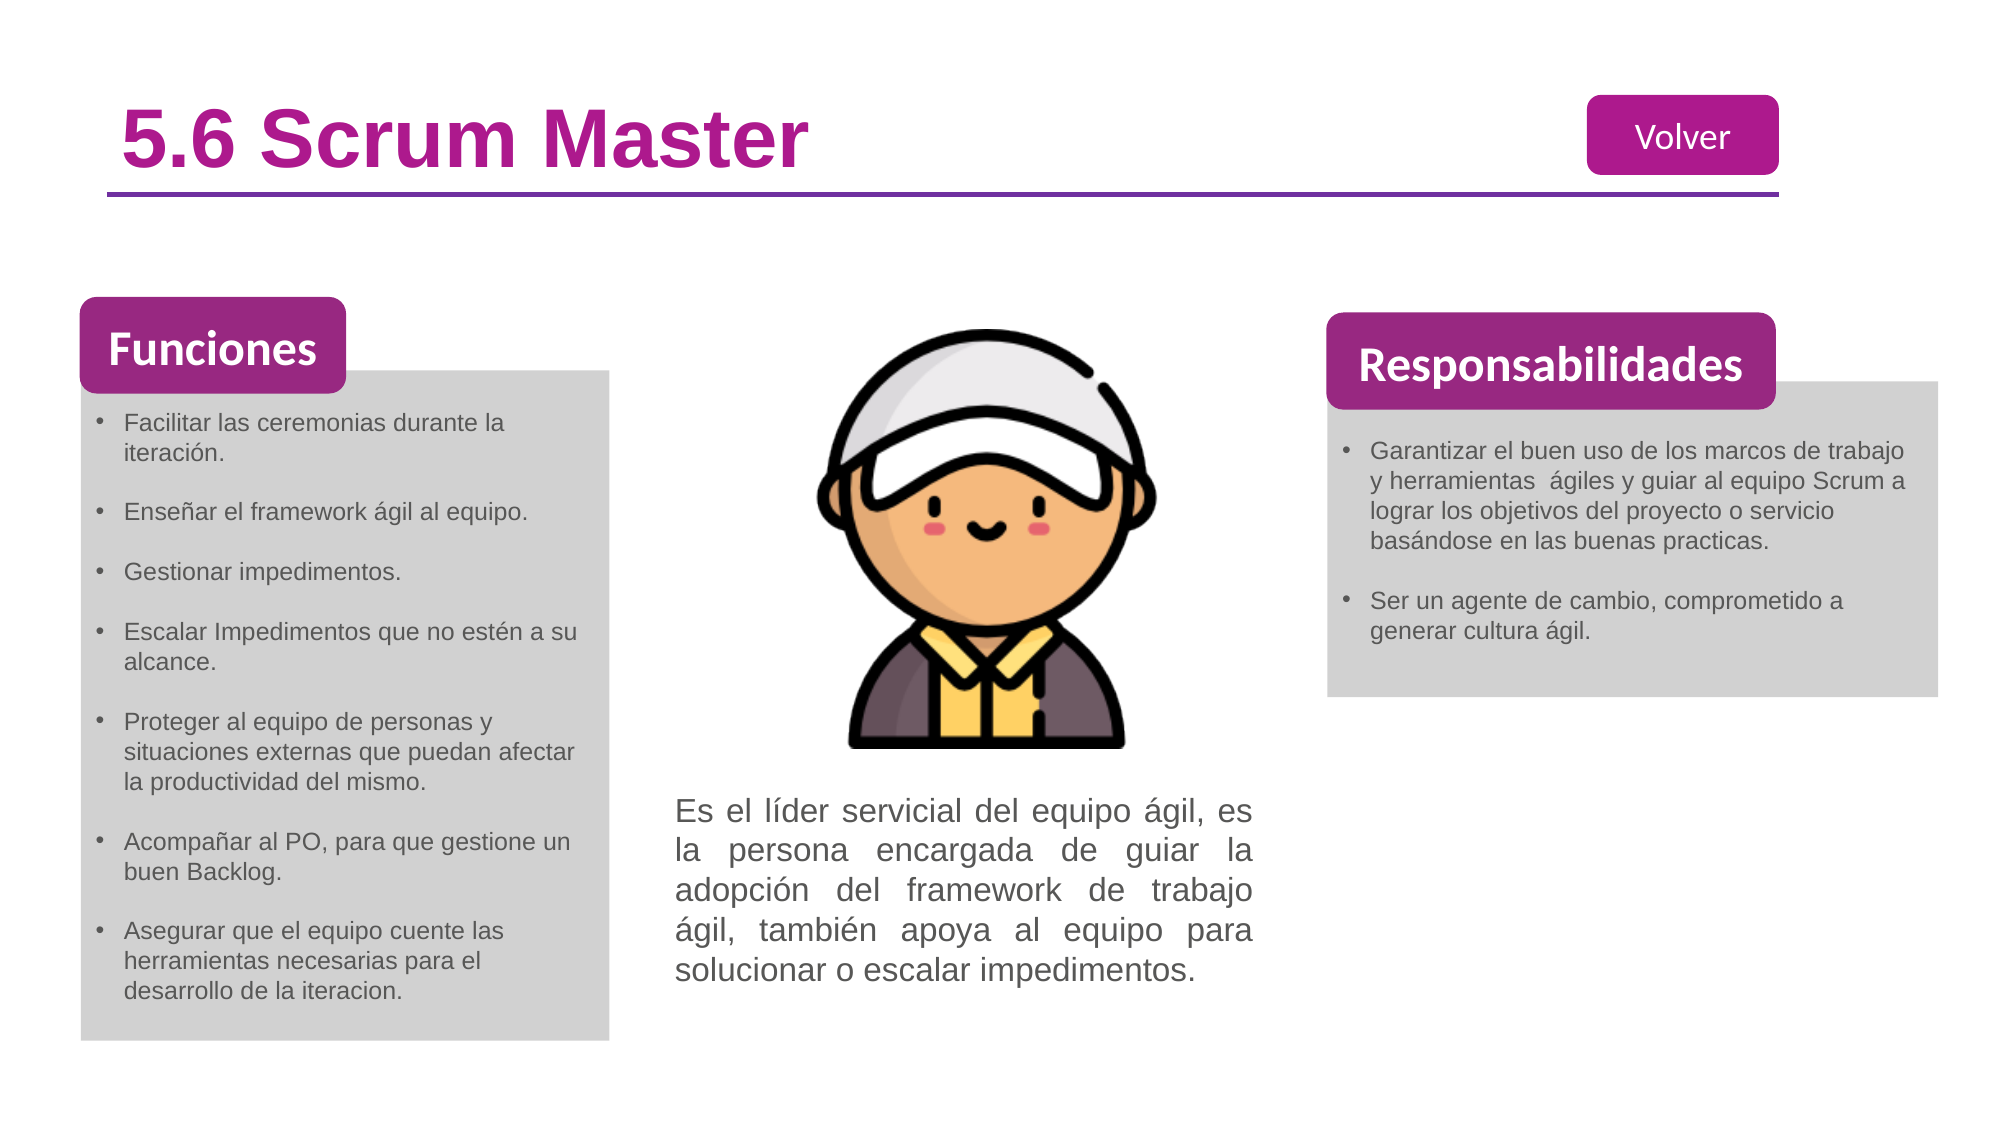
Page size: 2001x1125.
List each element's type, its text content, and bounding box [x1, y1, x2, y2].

title 5.6 Scrum Master [105, 55, 1831, 226]
text_box Es el líder servicial del equipo ágil, es la persona encargada de guiar la adopción del framework de trabajo ágil, también apoya al equipo para solucionar o escalar impedimentos. [660, 781, 1269, 996]
picture [777, 329, 1197, 749]
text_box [1327, 313, 1939, 698]
text_box Volver [1586, 94, 1779, 175]
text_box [80, 298, 610, 1041]
